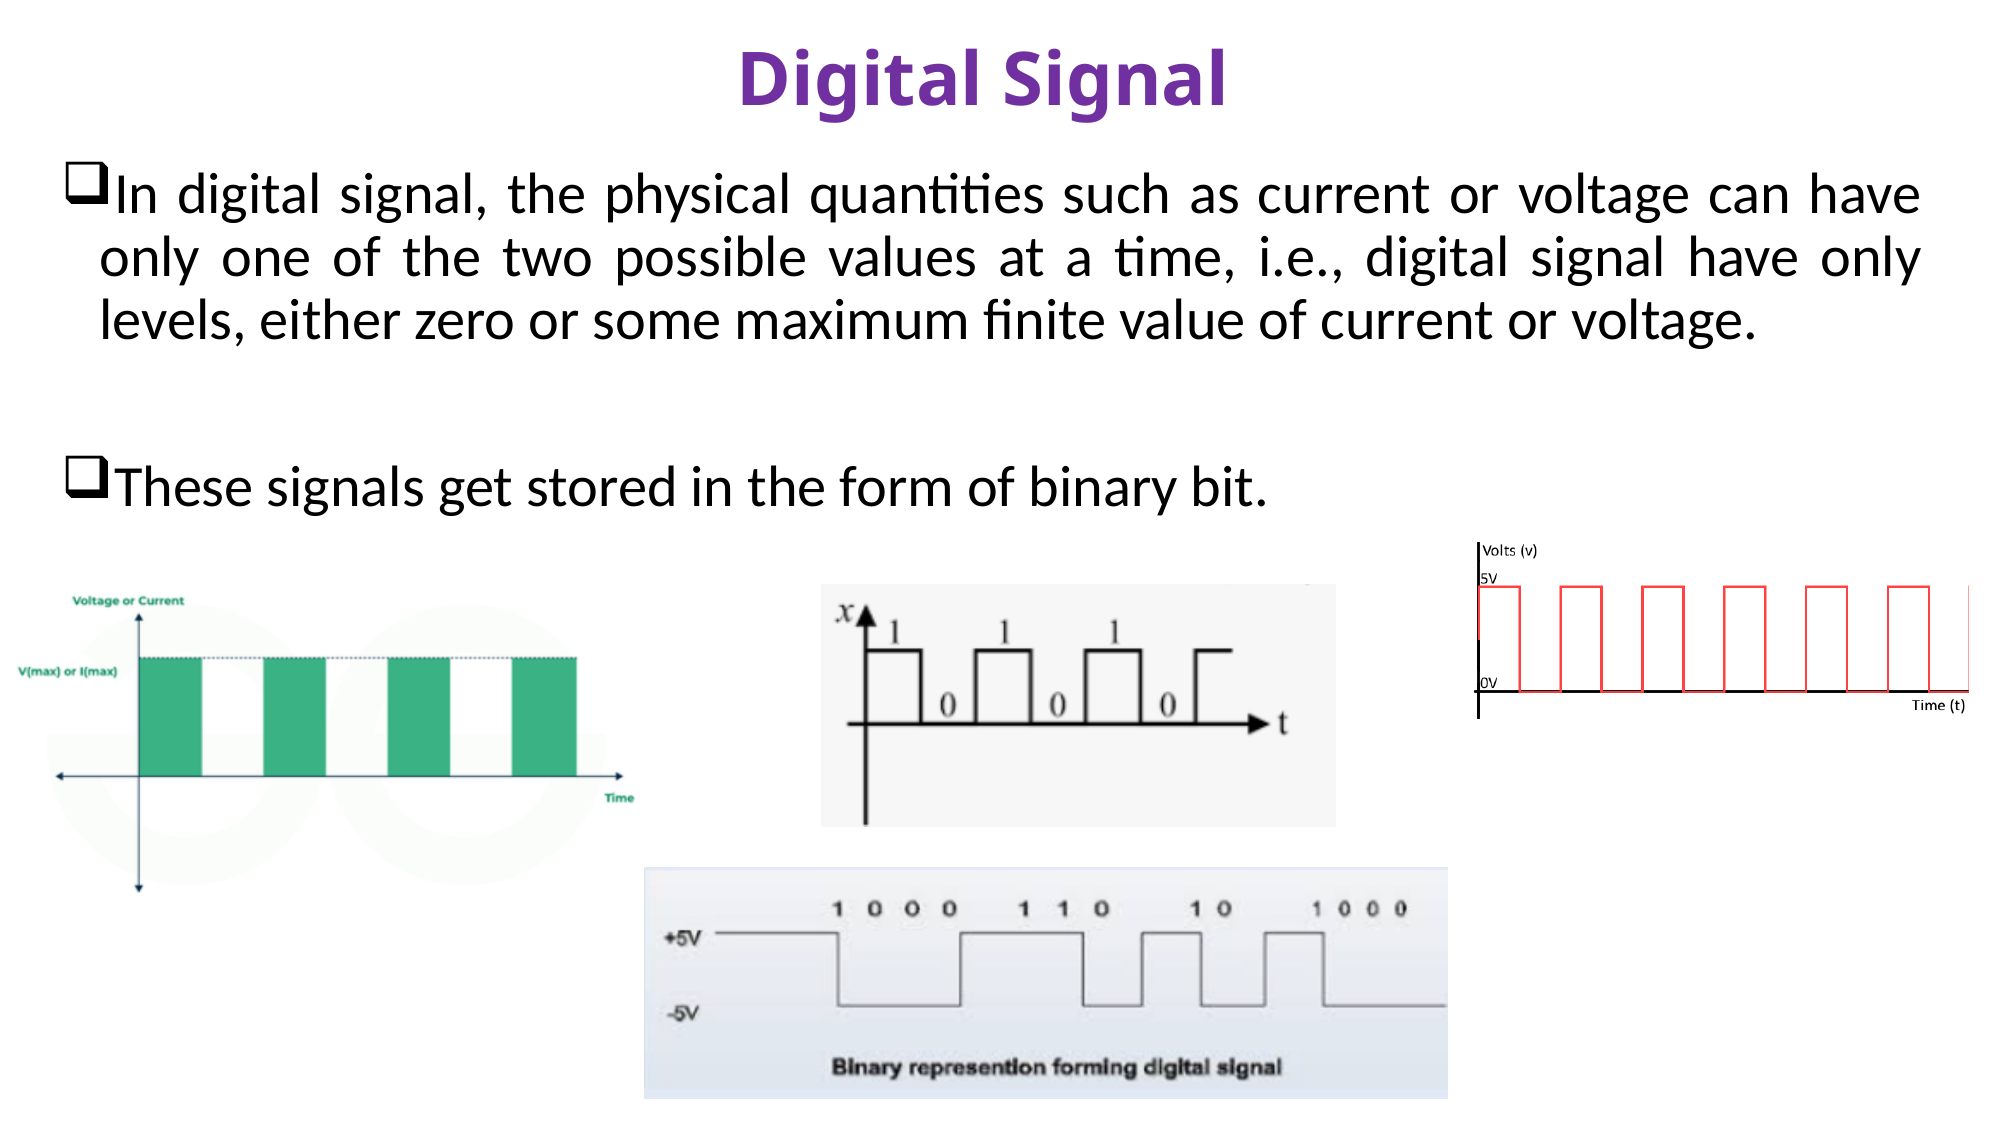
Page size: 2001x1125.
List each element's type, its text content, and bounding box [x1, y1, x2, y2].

picture [2, 586, 1448, 1099]
picture [1474, 542, 1969, 719]
title Digital Signal [120, 33, 1846, 130]
list In digital signal, the physical quantities such as current or voltage can have only one of the two possible values at a time, i.e., digital signal have only levels, either zero or some maximum finite value of current or voltage. These signals get stored in the form of binary bit. [46, 155, 1938, 1014]
picture [821, 584, 1336, 827]
